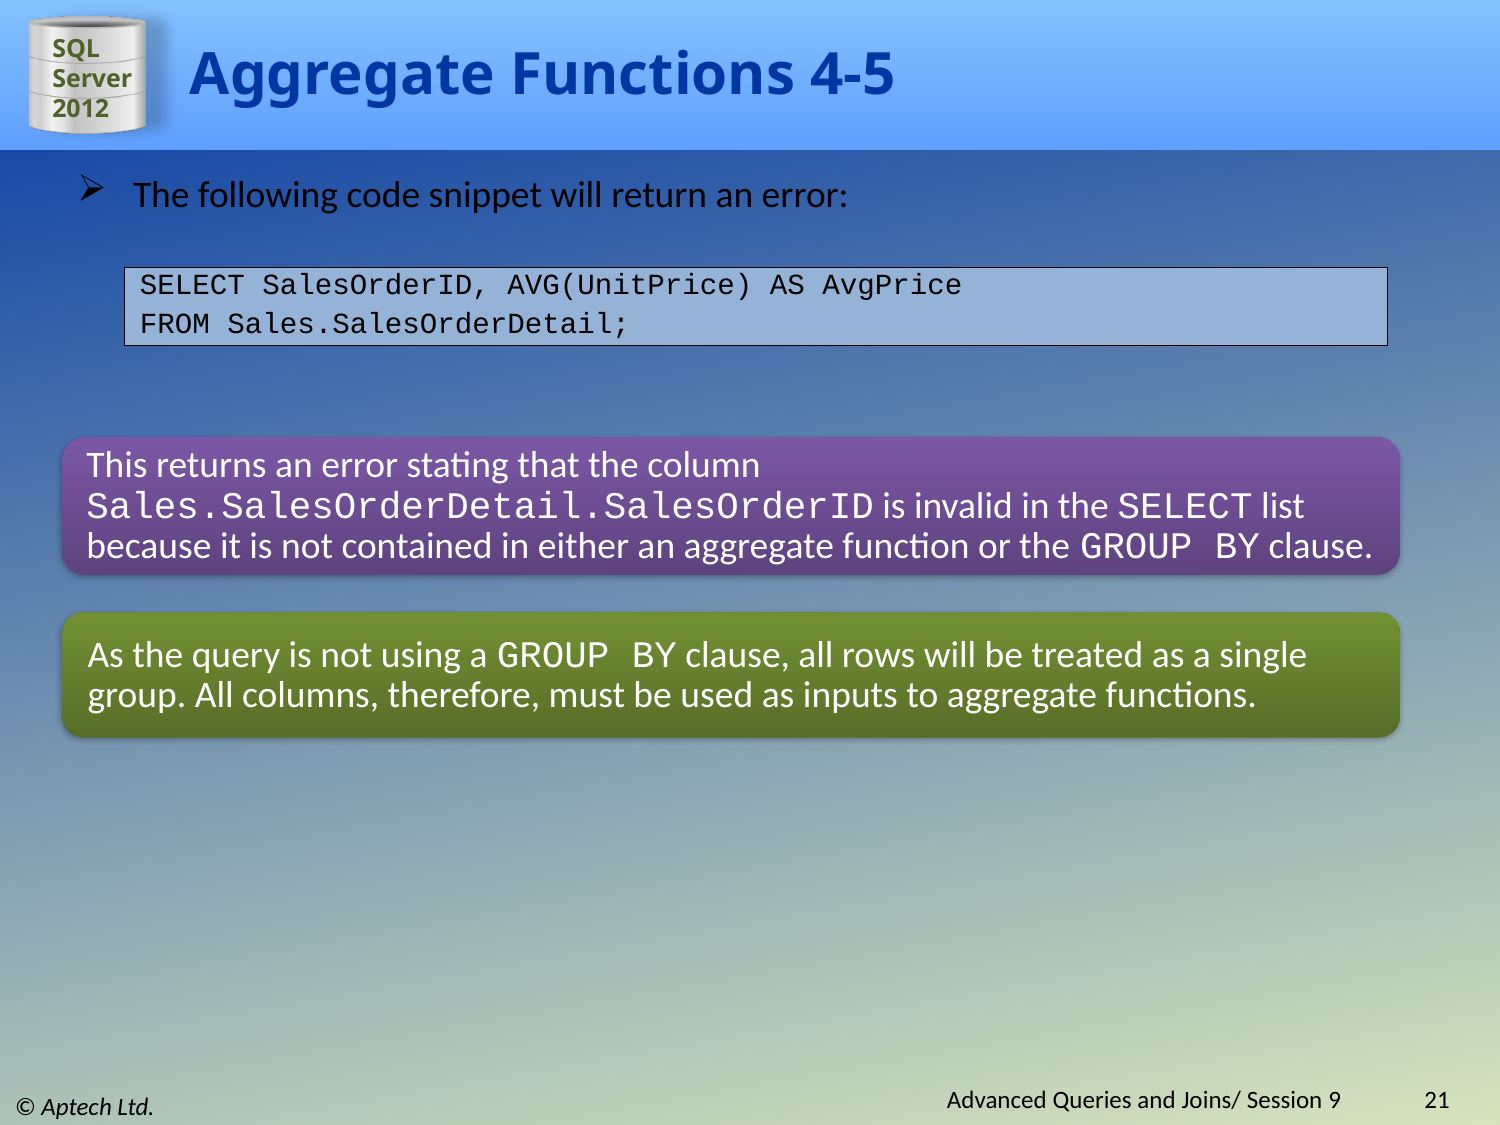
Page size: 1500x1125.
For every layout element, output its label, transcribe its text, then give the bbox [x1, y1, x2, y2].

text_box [62, 612, 1401, 738]
text_box SELECT SalesOrderID, AVG(UnitPrice) AS AvgPrice FROM Sales.SalesOrderDetail; [124, 267, 1388, 346]
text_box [62, 437, 1401, 576]
slide_number 21 [1363, 1084, 1465, 1113]
text_box The following code snippet will return an error: [62, 162, 1438, 223]
title Aggregate Functions 4-5 [174, 37, 1426, 106]
footer Advanced Queries and Joins/ Session 9 [375, 1084, 1363, 1113]
picture [24, 0, 150, 150]
